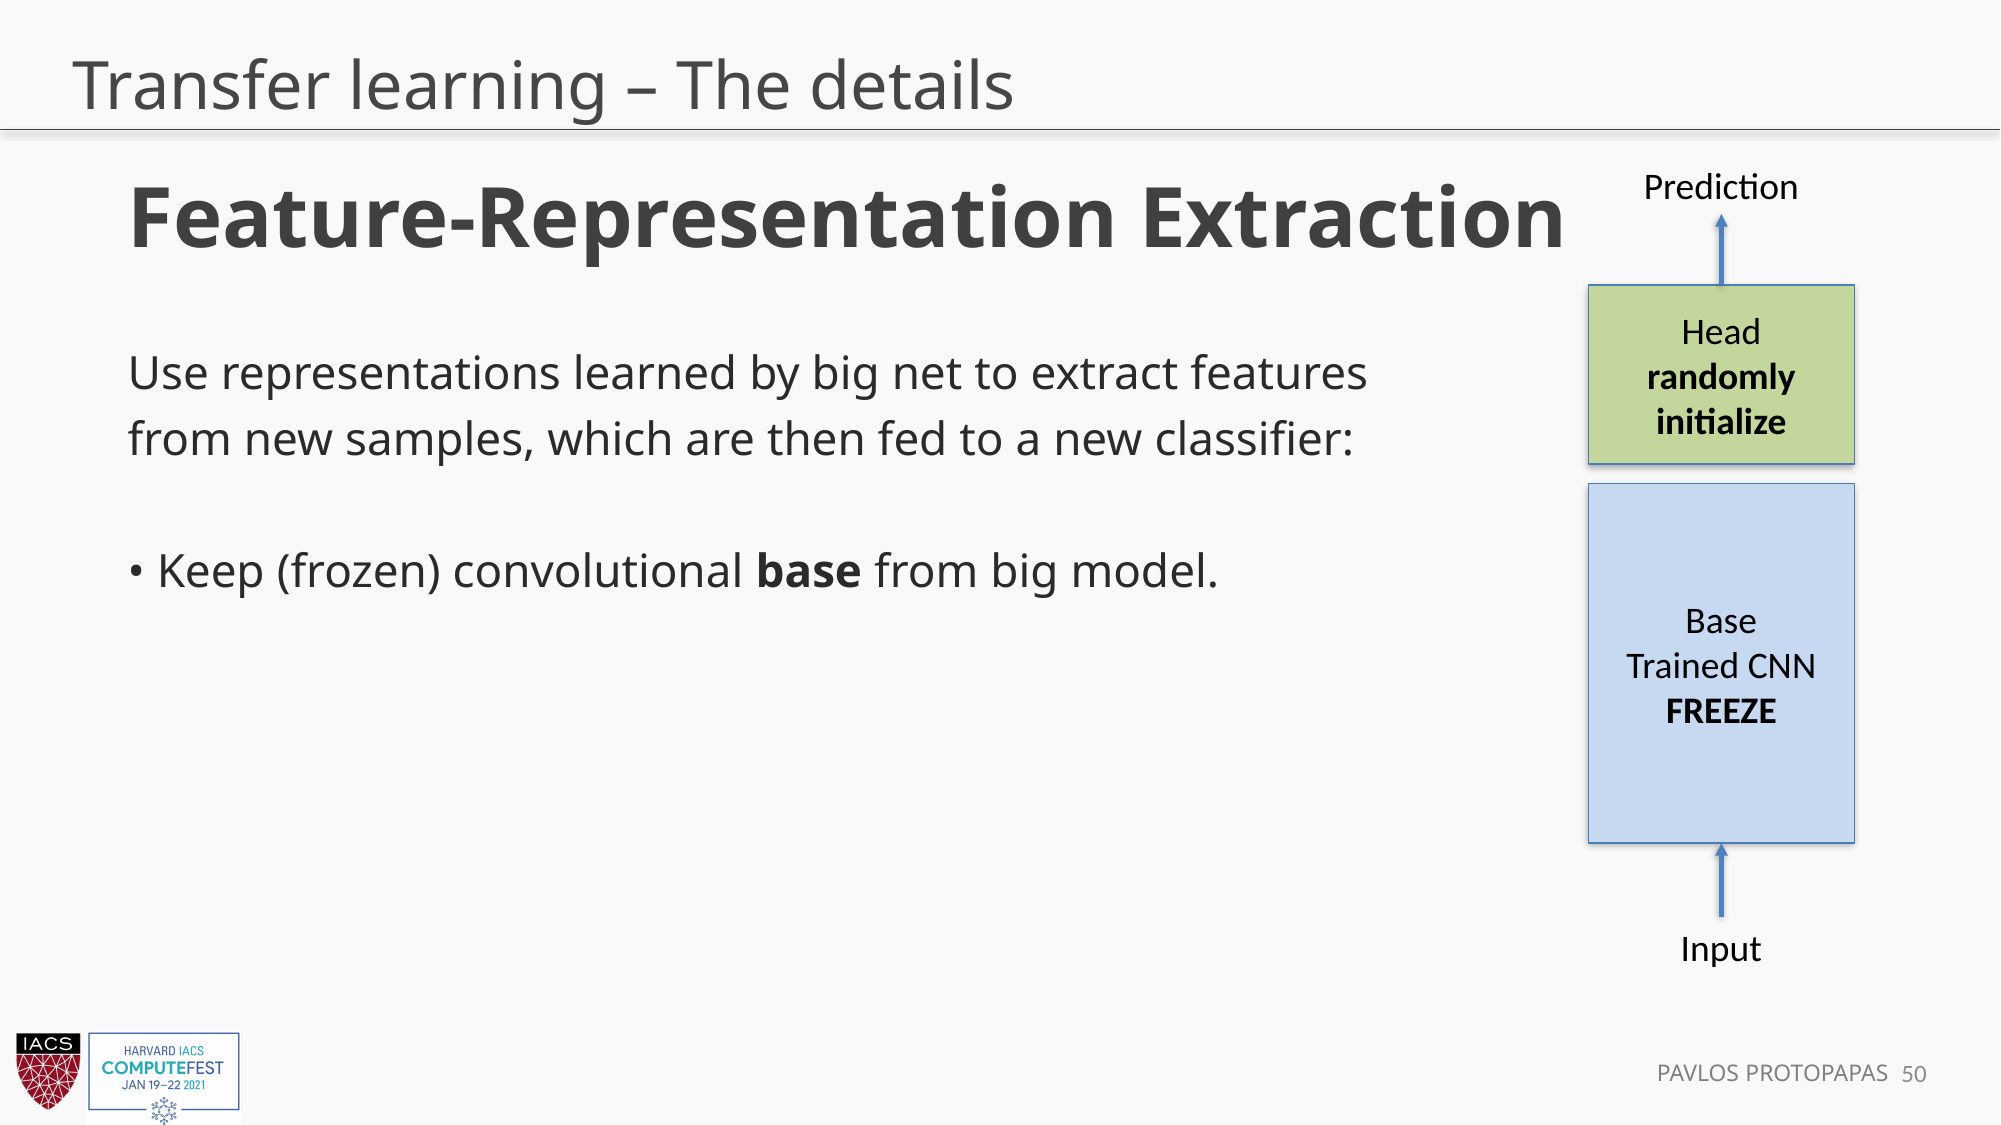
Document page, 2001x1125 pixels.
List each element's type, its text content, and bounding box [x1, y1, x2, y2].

slide_number 50 [1475, 1042, 1942, 1103]
text_box Use representations learned by big net to extract features from new samples, which are then fed to a new classifier: • Keep (frozen) convolutional base from big model. [112, 324, 1454, 670]
text_box Base Trained CNN FREEZE [1588, 483, 1855, 844]
title Transfer learning – The details [57, 35, 1943, 162]
list Feature-Representation Extraction [112, 156, 1807, 504]
picture [86, 1030, 241, 1125]
text_box Input [1665, 916, 1777, 977]
text_box Head randomly initialize [1588, 284, 1855, 465]
text_box Prediction [1629, 154, 1814, 215]
picture [14, 1033, 82, 1110]
